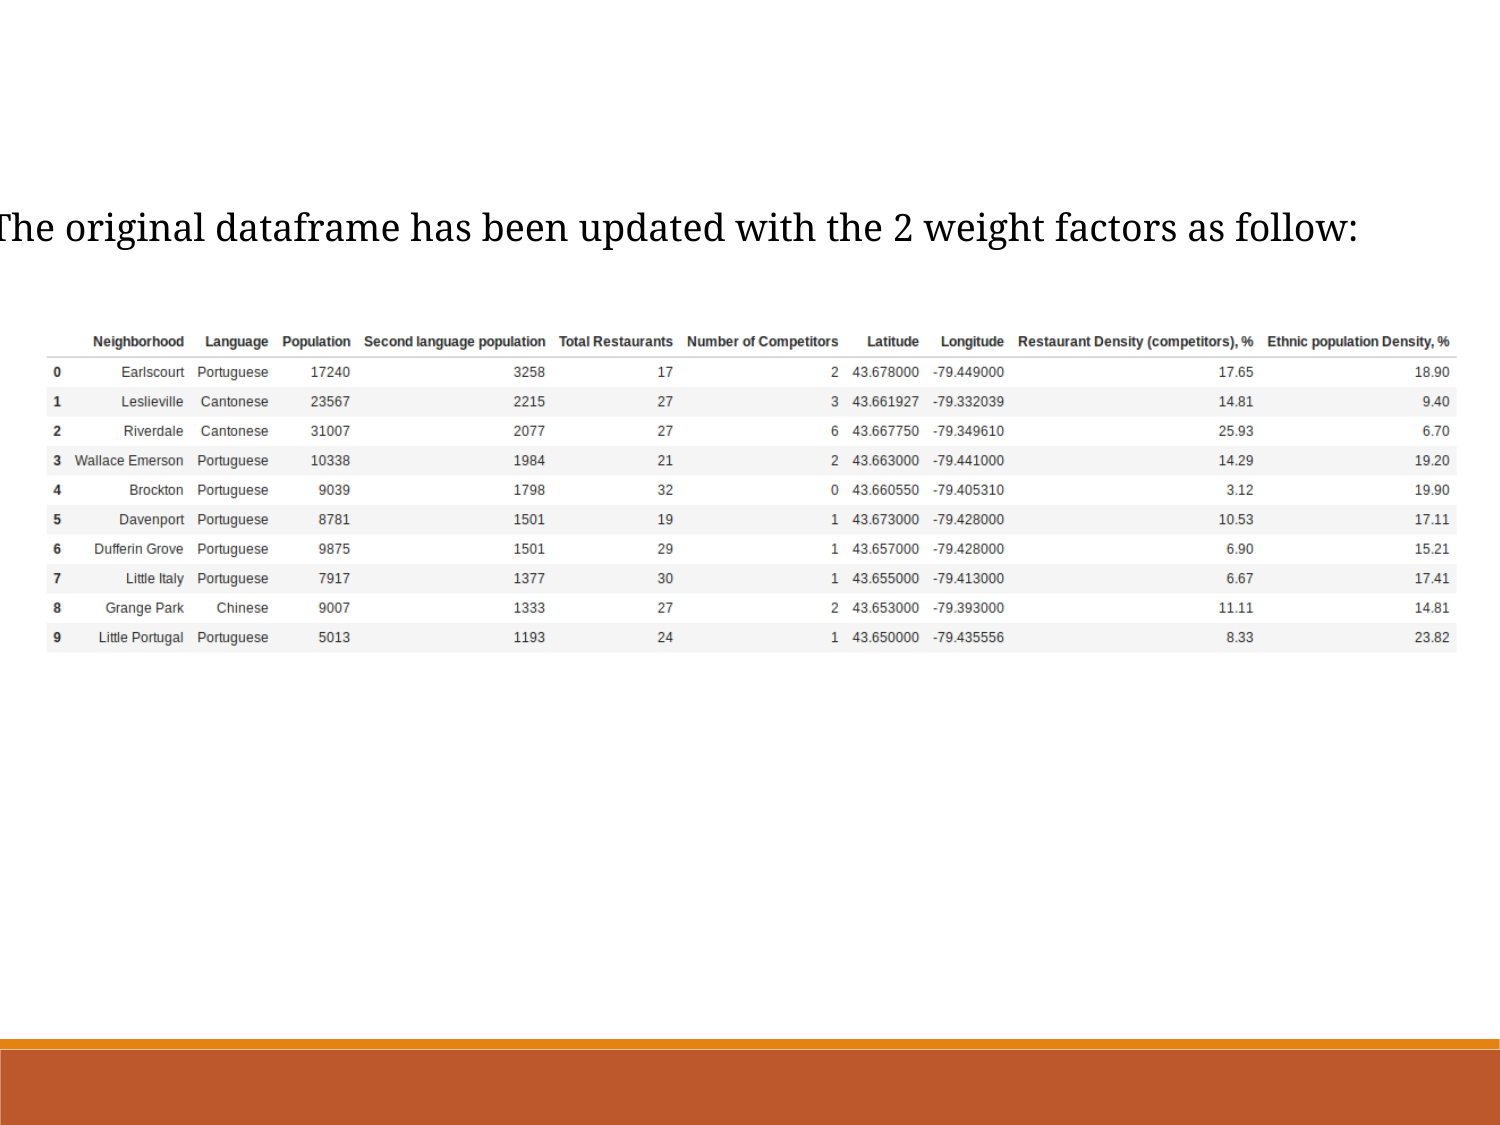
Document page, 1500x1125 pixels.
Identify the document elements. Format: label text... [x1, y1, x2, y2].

text_box The original dataframe has been updated with the 2 weight factors as follow: [0, 196, 1375, 256]
picture [41, 325, 1459, 658]
